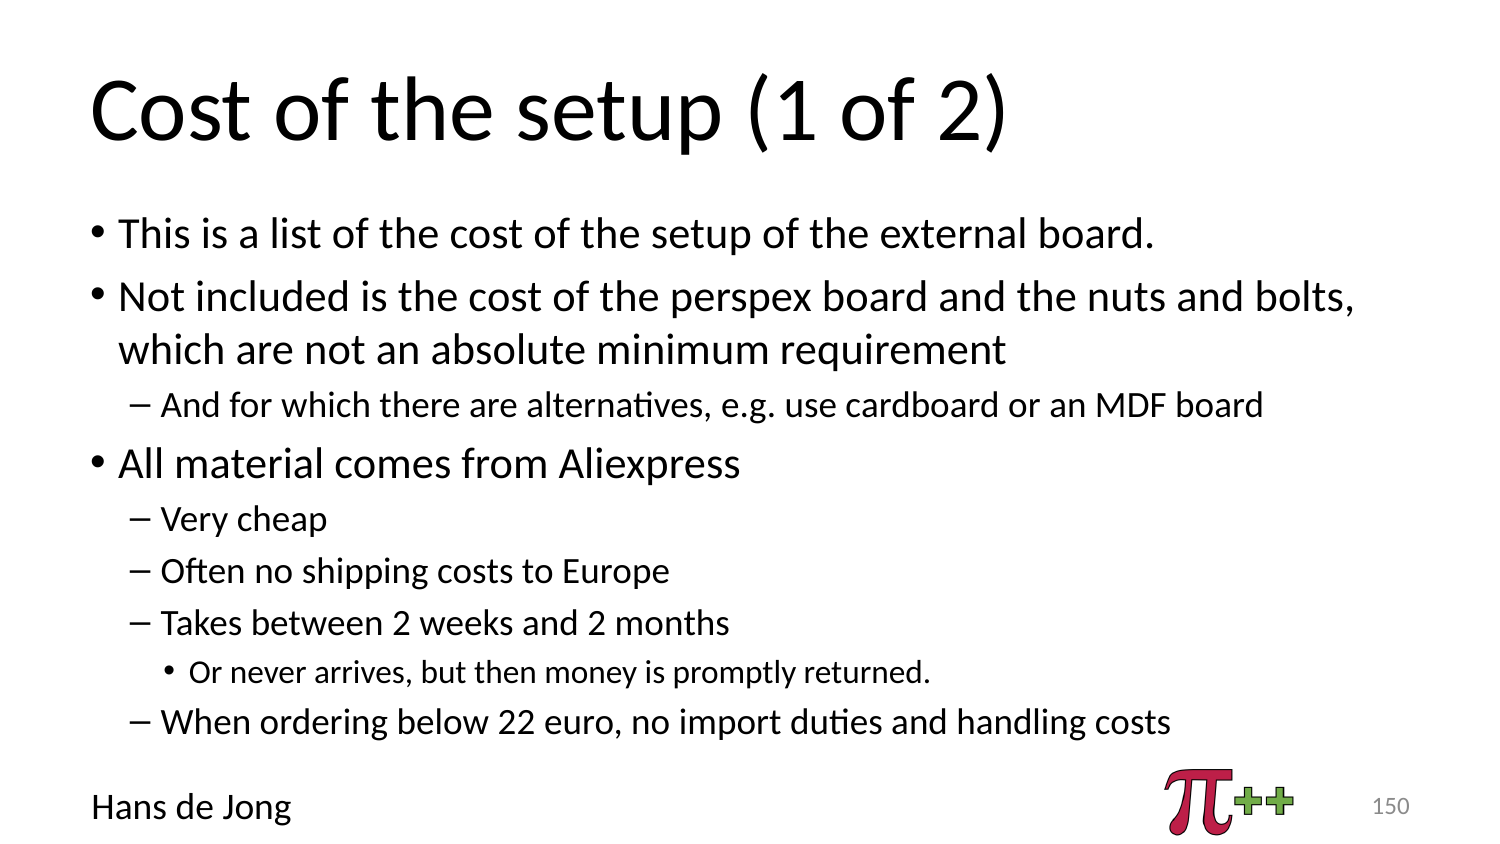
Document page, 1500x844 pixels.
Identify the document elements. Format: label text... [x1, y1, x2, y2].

list This is a list of the cost of the setup of the external board. Not included is the cost of the perspex board and the nuts and bolts, which are not an absolute minimum requirement And for which there are alternatives, e.g. use cardboard or an MDF board All material comes from Aliexpress Very cheap Often no shipping costs to Europe Takes between 2 weeks and 2 months Or never arrives, but then money is promptly returned. When ordering below 22 euro, no import duties and handling costs [75, 196, 1425, 754]
title Cost of the setup (1 of 2) [75, 33, 1425, 175]
picture [1163, 768, 1294, 836]
slide_number 150 [1340, 782, 1425, 827]
